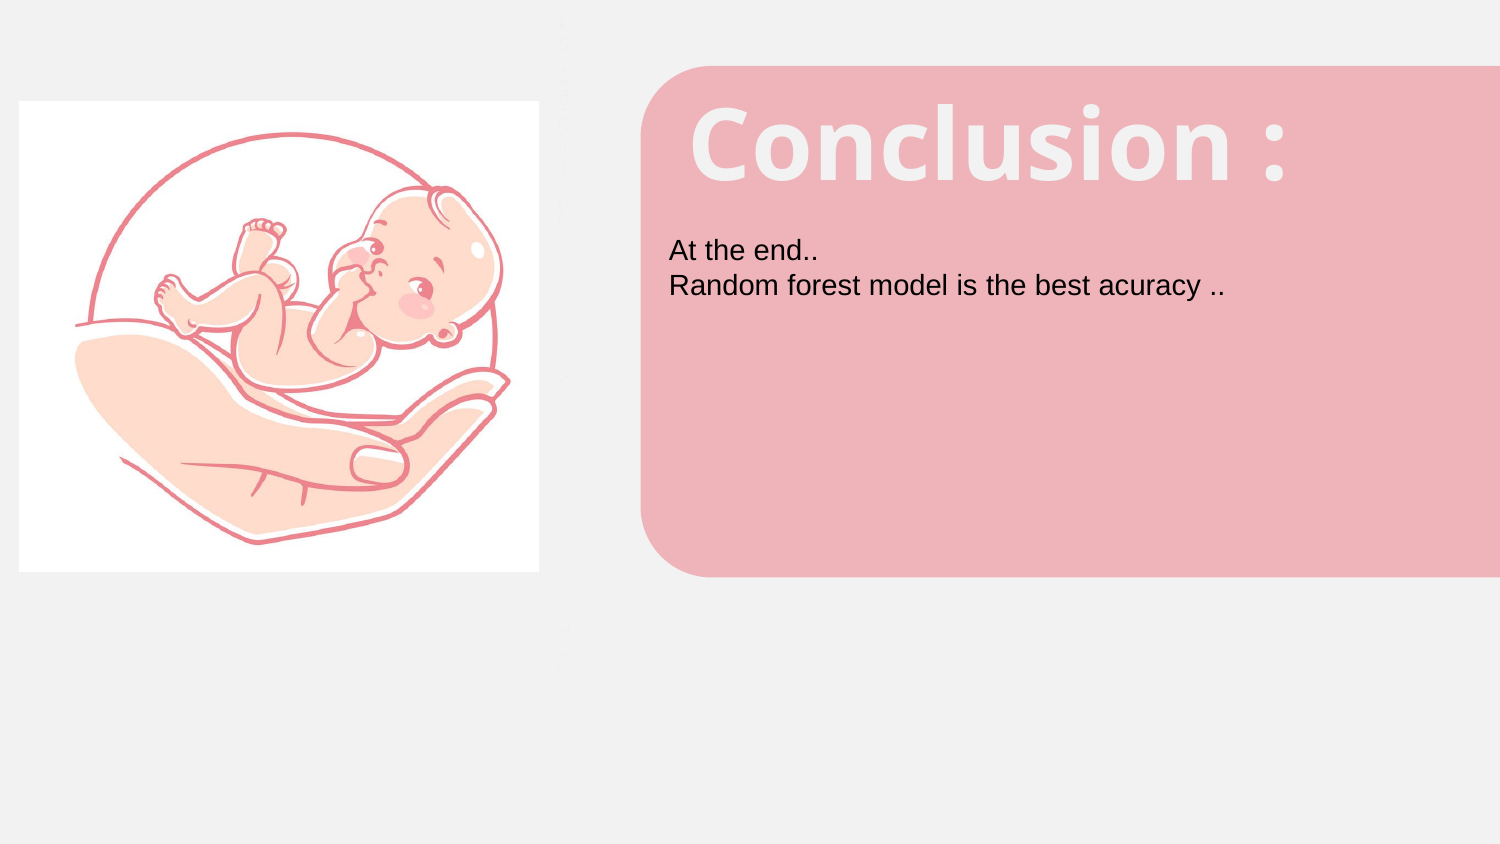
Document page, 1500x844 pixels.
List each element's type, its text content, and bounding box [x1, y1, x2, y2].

picture [18, 101, 540, 572]
title Conclusion : [672, 56, 1429, 224]
text_box At the end.. Random forest model is the best acuracy .. [654, 224, 1461, 309]
picture [560, 0, 1500, 844]
text_box [0, 0, 560, 844]
